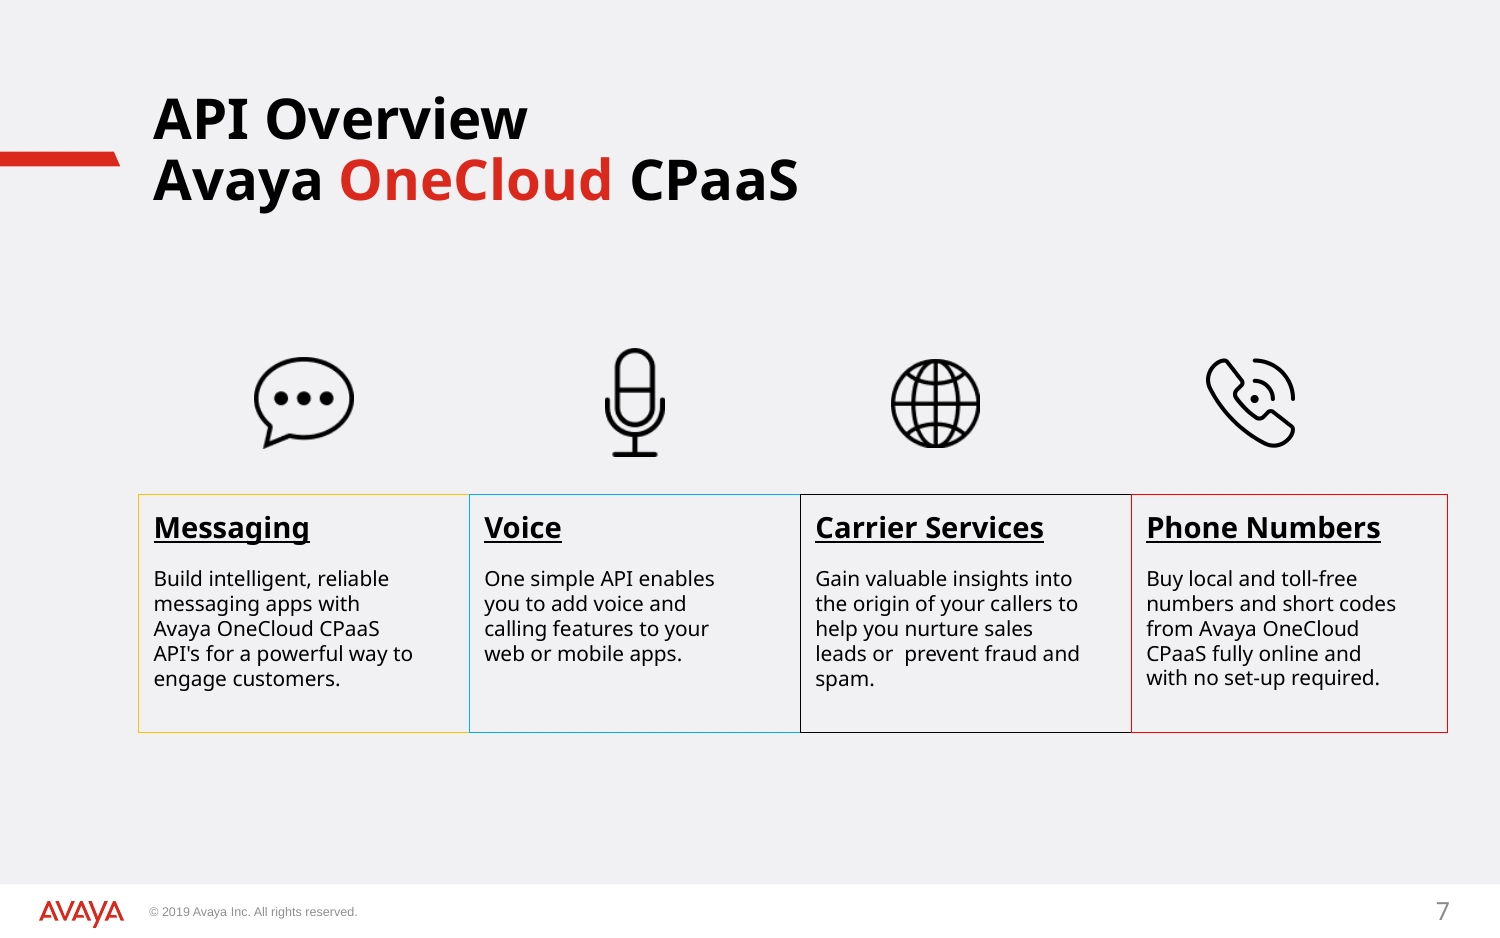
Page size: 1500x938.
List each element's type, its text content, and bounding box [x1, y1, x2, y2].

picture [891, 359, 980, 448]
picture [1206, 355, 1295, 451]
text_box Voice One simple API enables you to add voice and calling features to your web or mobile apps. [469, 494, 800, 733]
text_box Phone Numbers Buy local and toll-free numbers and short codes from Avaya OneCloud CPaaS fully online and with no set-up required. [1131, 494, 1448, 733]
text_box Messaging Build intelligent, reliable messaging apps with Avaya OneCloud CPaaS API's for a powerful way to engage customers. [138, 494, 469, 733]
text_box Carrier Services Gain valuable insights into the origin of your callers to help you nurture sales leads or prevent fraud and spam. [800, 494, 1131, 733]
title API Overview Avaya OneCloud CPaaS [138, 75, 1392, 233]
picture [254, 357, 354, 449]
picture [605, 348, 665, 457]
